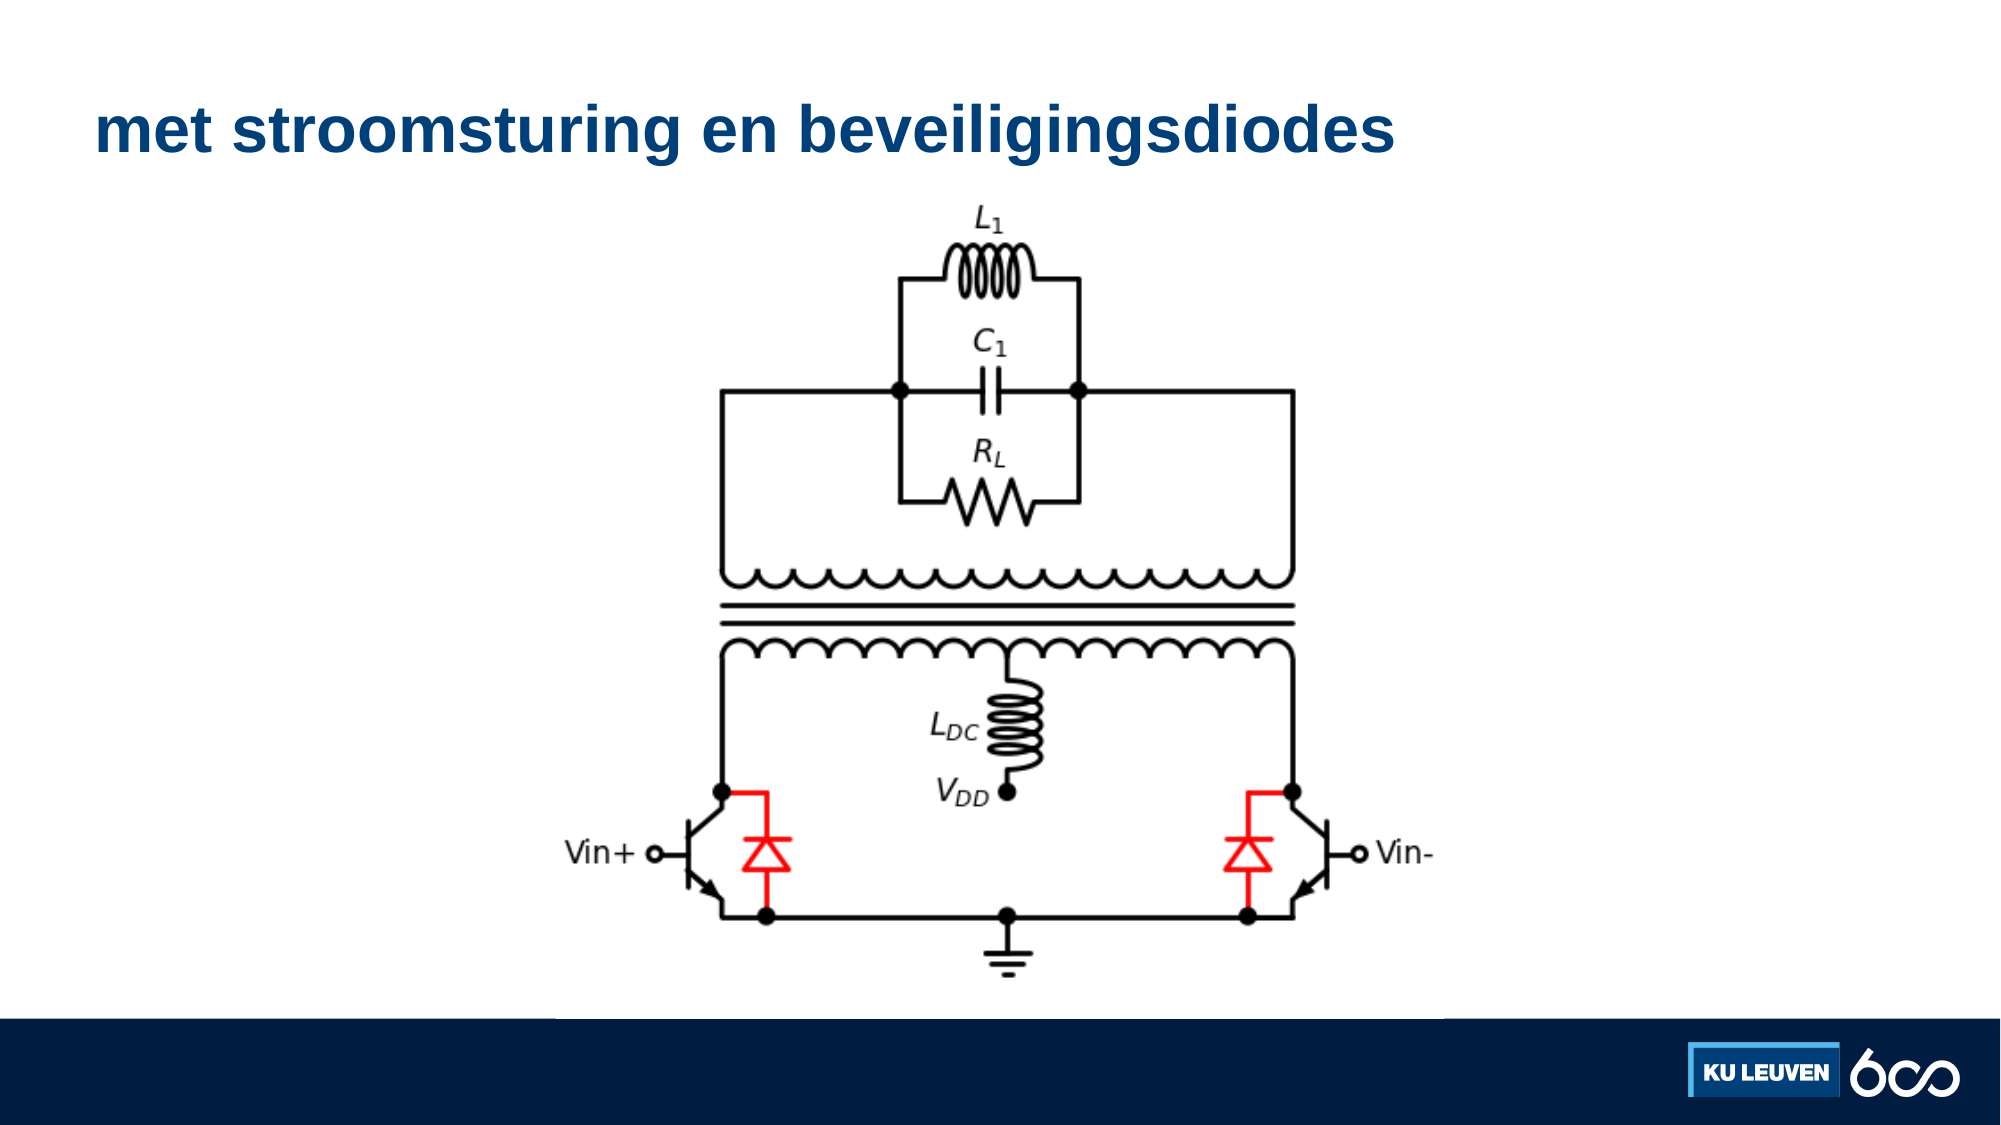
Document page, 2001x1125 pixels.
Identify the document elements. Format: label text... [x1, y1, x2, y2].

title met stroomsturing en beveiligingsdiodes [94, 94, 1900, 186]
picture [1688, 1042, 1960, 1097]
picture [556, 193, 1444, 1019]
